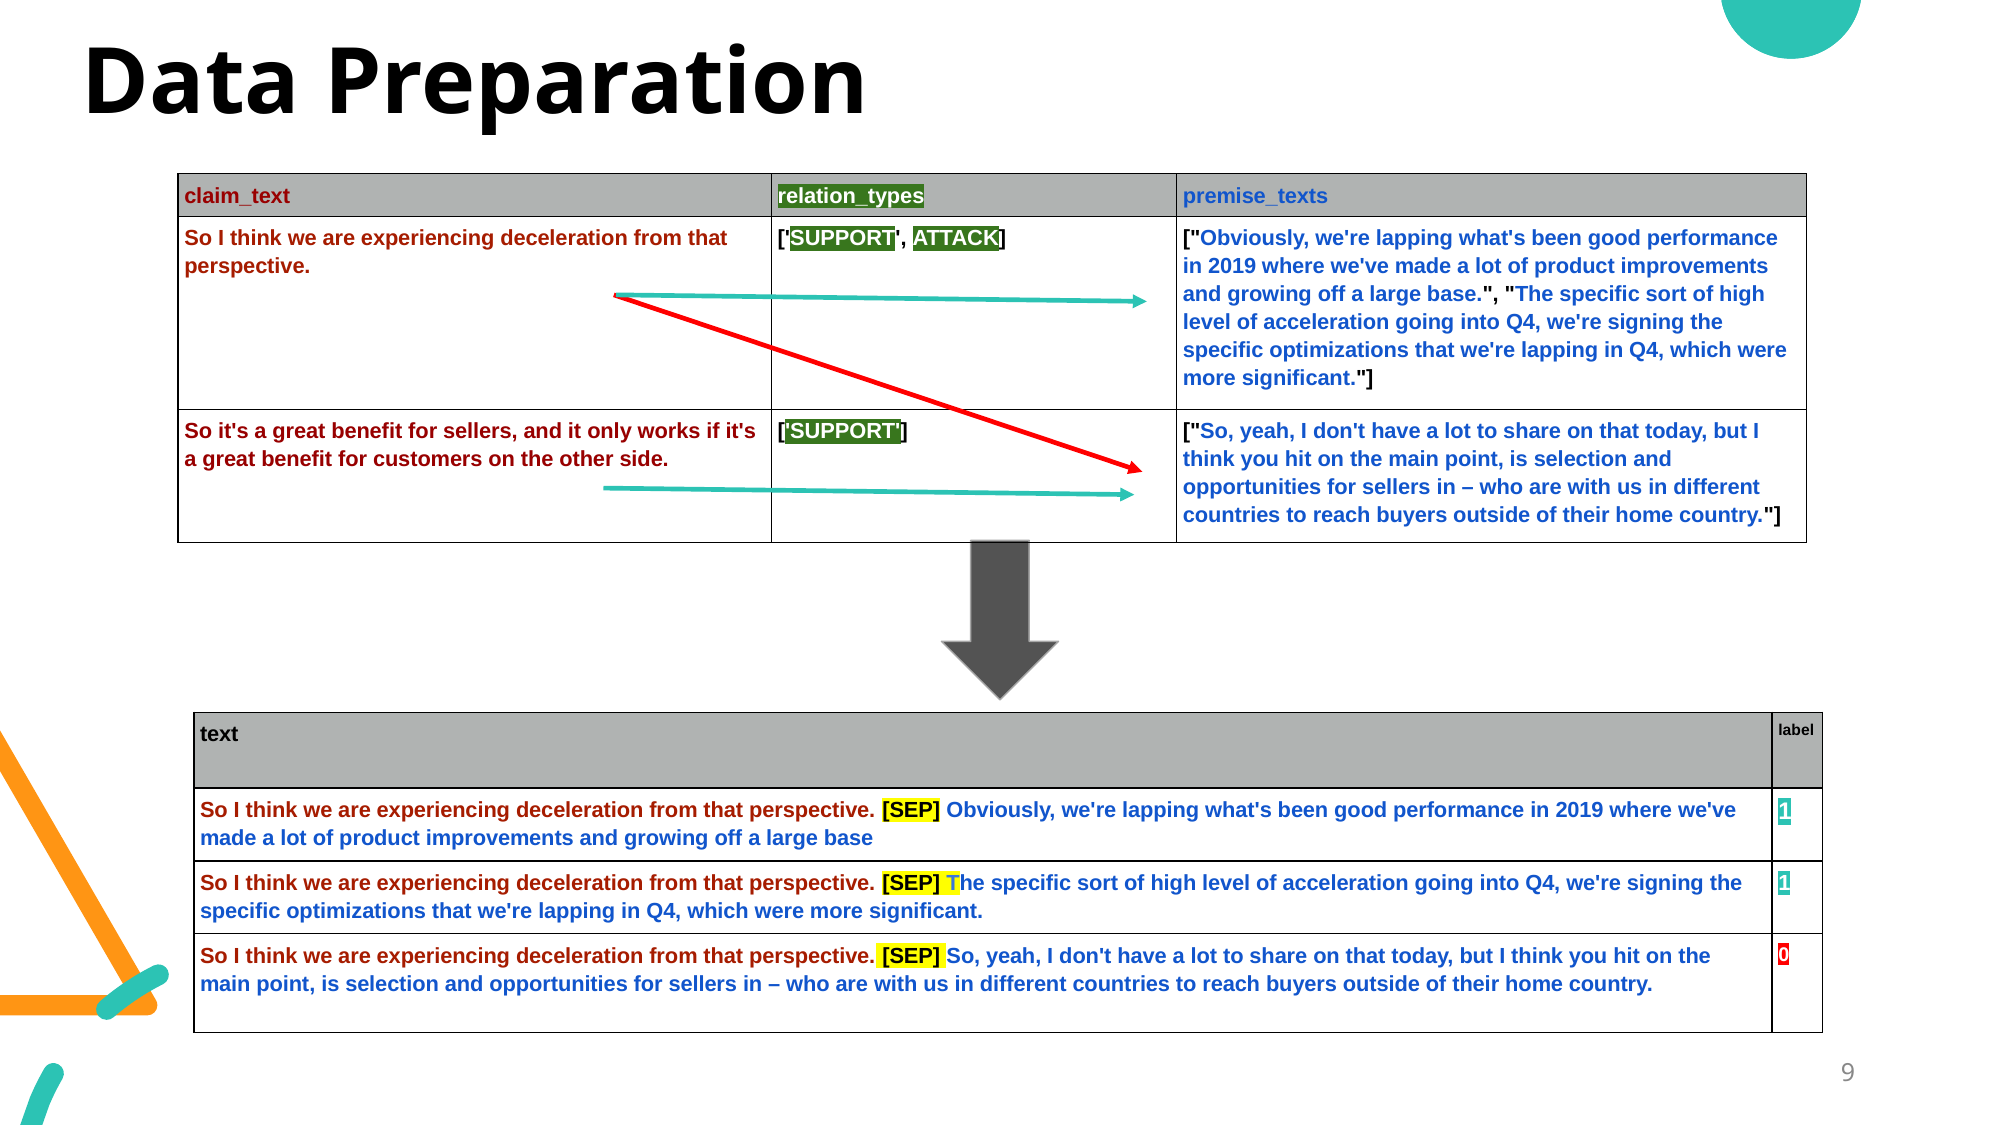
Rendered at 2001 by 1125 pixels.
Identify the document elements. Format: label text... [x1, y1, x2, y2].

table_cell ['SUPPORT'] [772, 410, 1176, 542]
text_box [615, 294, 1147, 302]
table_cell So it's a great benefit for sellers, and it only works if it's a great benefit for customers on the other side. [179, 410, 771, 542]
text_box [603, 487, 1135, 495]
table_header label [1773, 713, 1822, 787]
table_header text [195, 713, 1771, 787]
table_header claim_text [179, 174, 771, 216]
table_cell 1 [1773, 789, 1822, 860]
table_cell ["Obviously, we're lapping what's been good performance in 2019 where we've made a lot of product improvements and growing off a large base.", "The specific sort of high level of acceleration going into Q4, we're signing the specific optimizations that we're lapping in Q4, which were more significant."] [1177, 217, 1806, 409]
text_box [613, 308, 1143, 472]
table_cell So I think we are experiencing deceleration from that perspective. [SEP] The specific sort of high level of acceleration going into Q4, we're signing the specific optimizations that we're lapping in Q4, which were more significant. [195, 862, 1771, 933]
table_cell 0 [1773, 934, 1822, 1032]
table_cell So I think we are experiencing deceleration from that perspective. [179, 217, 771, 409]
table_cell So I think we are experiencing deceleration from that perspective. [SEP] Obviously, we're lapping what's been good performance in 2019 where we've made a lot of product improvements and growing off a large base [195, 789, 1771, 860]
table_cell 1 [1773, 862, 1822, 933]
table_cell ["So, yeah, I don't have a lot to share on that today, but I think you hit on the main point, is selection and opportunities for sellers in – who are with us in different countries to reach buyers outside of their home country."] [1177, 410, 1806, 542]
table_cell ['SUPPORT', ATTACK] [772, 217, 1176, 409]
table_header relation_types [772, 174, 1176, 216]
table_cell So I think we are experiencing deceleration from that perspective. [SEP] So, yeah, I don't have a lot to share on that today, but I think you hit on the main point, is selection and opportunities for sellers in – who are with us in different countries to reach buyers outside of their home country. [195, 934, 1771, 1032]
slide_number ‹#› [1817, 739, 1863, 1125]
text_box [941, 543, 1059, 700]
table_header premise_texts [1177, 174, 1806, 216]
title Data Preparation [74, 0, 1674, 169]
